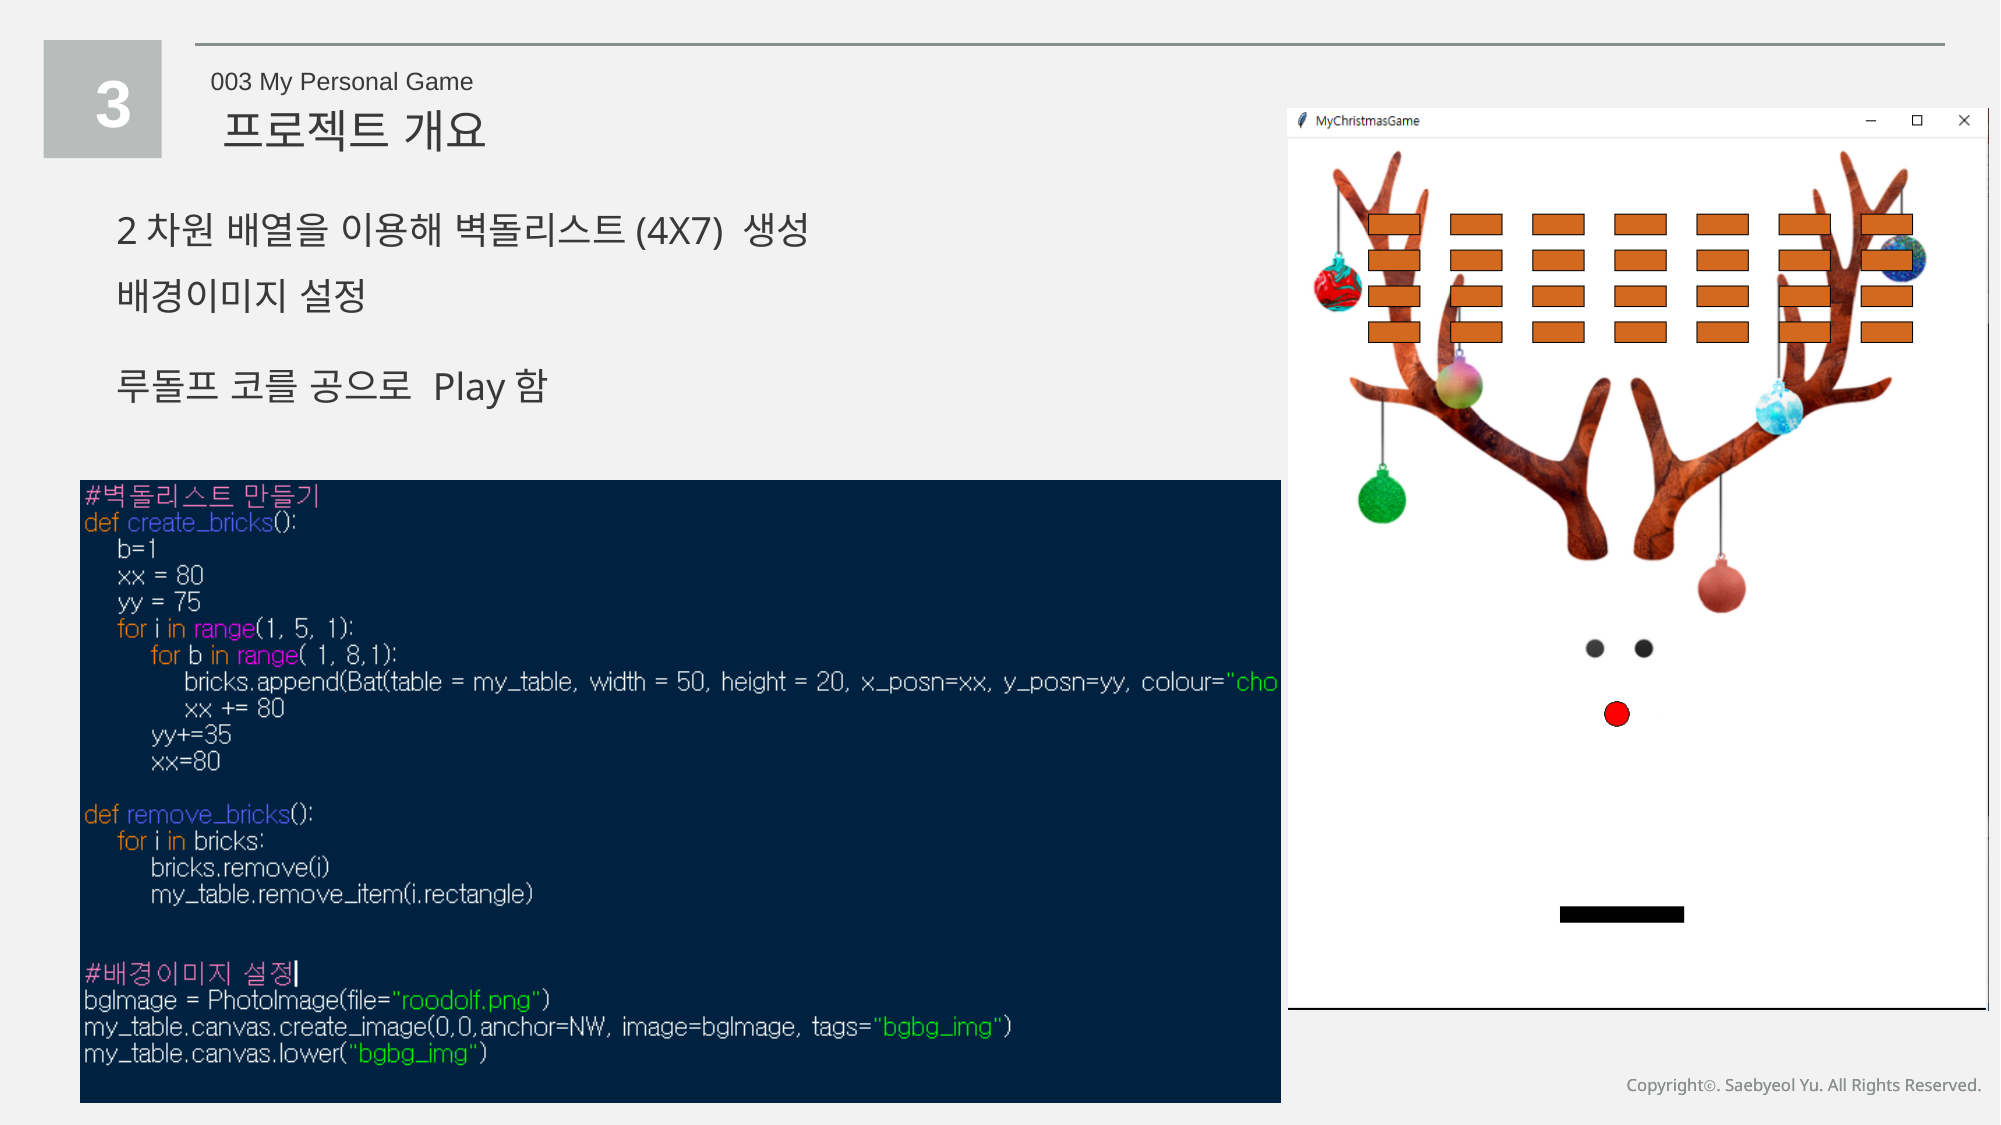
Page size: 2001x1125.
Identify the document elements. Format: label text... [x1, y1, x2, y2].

text_box Copyrightⓒ. Saebyeol Yu. All Rights Reserved. [1611, 1067, 1998, 1102]
text_box 배경이미지 설정 루돌프 코를 공으로 Play함 [101, 265, 1075, 416]
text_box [194, 57, 516, 167]
picture [1287, 108, 1989, 1011]
text_box 2차원 배열을 이용해 벽돌리스트(4X7) 생성 [101, 199, 1075, 260]
picture [80, 480, 1281, 1103]
text_box 3 [80, 52, 123, 148]
text_box [42, 39, 163, 159]
